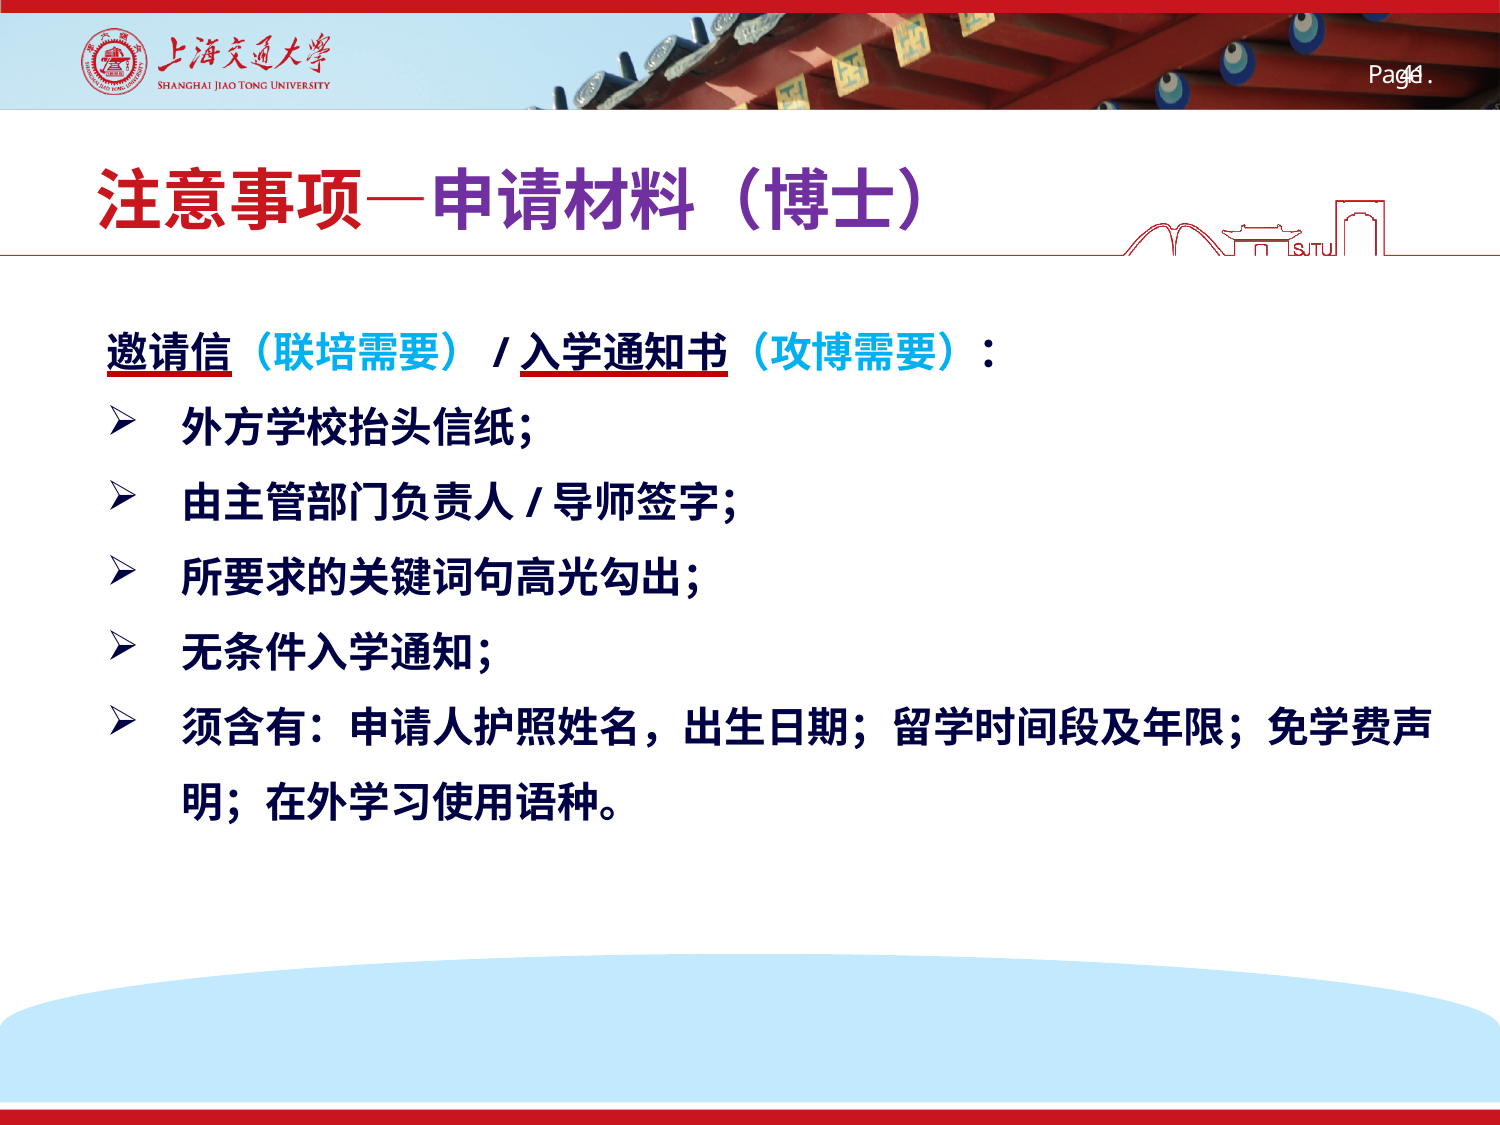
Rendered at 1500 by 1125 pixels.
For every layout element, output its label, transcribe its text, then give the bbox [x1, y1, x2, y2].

picture [0, 200, 1500, 256]
title 注意事项—申请材料（博士） [81, 160, 1455, 255]
text_box [0, 952, 1500, 1104]
picture [0, 0, 1500, 110]
text_box 邀请信（联培需要）/入学通知书（攻博需要）： 外方学校抬头信纸； 由主管部门负责人/导师签字； 所要求的关键词句高光勾出； 无条件入学通知； 须含有：申请人护照姓名，出生日期；留学时间段及年限；免学费声明；在外学习使用语种。 [91, 293, 1455, 909]
